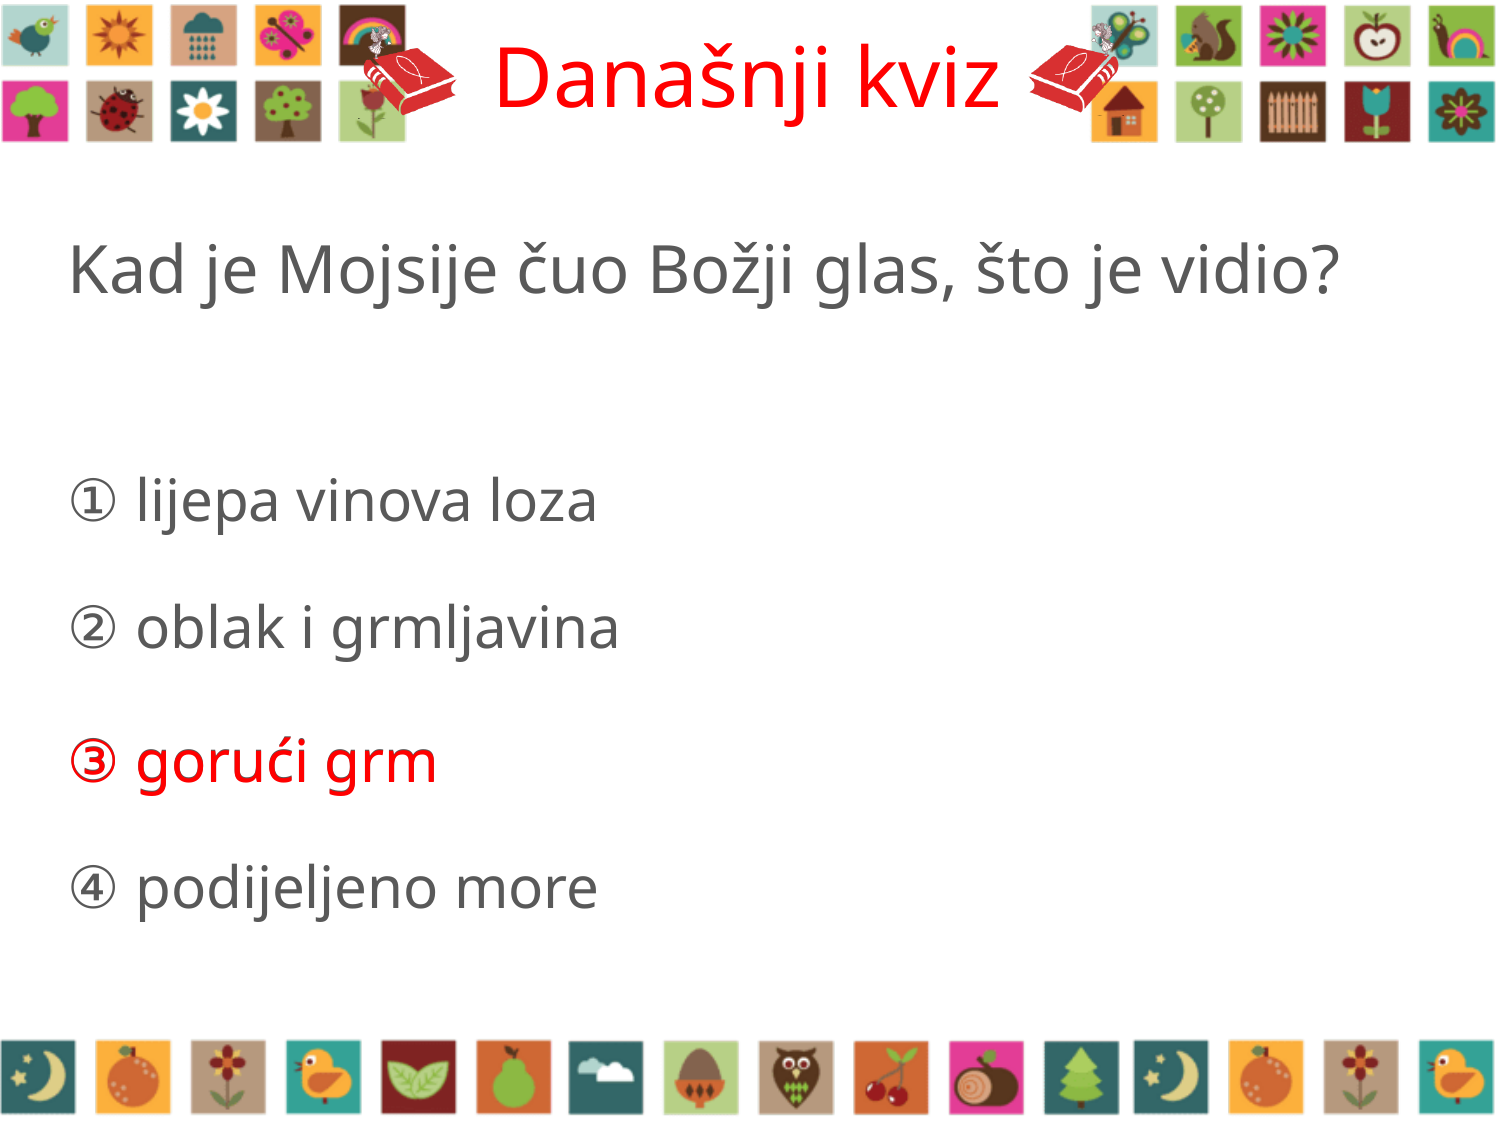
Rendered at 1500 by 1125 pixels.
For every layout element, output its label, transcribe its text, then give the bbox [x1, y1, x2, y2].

picture [0, 3, 489, 150]
text_box Današnji kviz [425, 16, 1078, 131]
text_box ② oblak i grmljavina [53, 582, 1436, 668]
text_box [0, 1028, 1500, 1118]
text_box Kad je Mojsije čuo Božji glas, što je vidio? [53, 219, 1436, 315]
text_box ③ gorući grm [53, 716, 1483, 802]
text_box ④ podijeljeno more [53, 842, 1483, 928]
picture [996, 3, 1500, 150]
text_box ① lijepa vinova loza [53, 456, 1436, 541]
